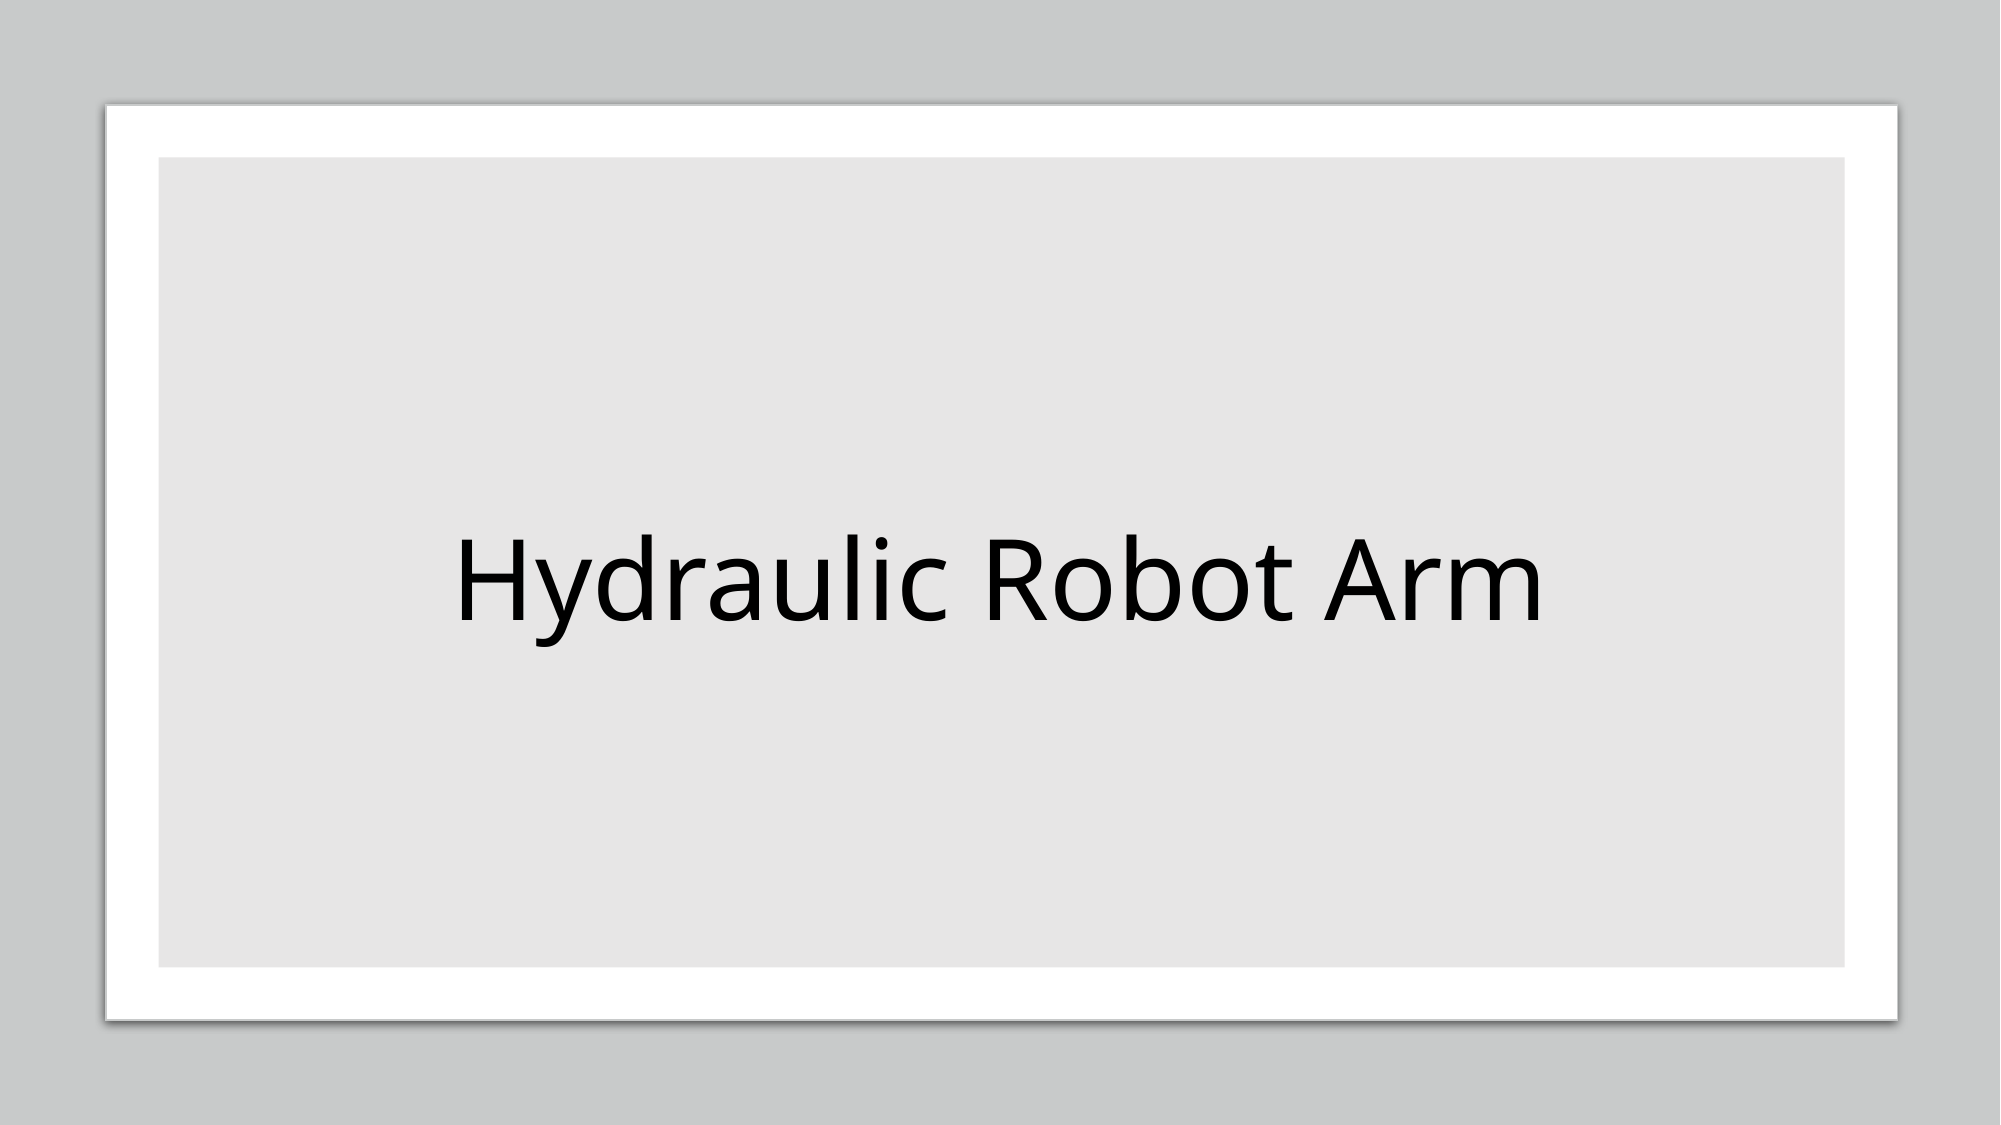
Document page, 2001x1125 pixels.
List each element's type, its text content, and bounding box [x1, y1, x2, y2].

text_box [0, 0, 2000, 1125]
text_box [105, 104, 1898, 1021]
title Hydraulic Robot Arm [249, 225, 1750, 653]
text_box [158, 156, 1846, 968]
